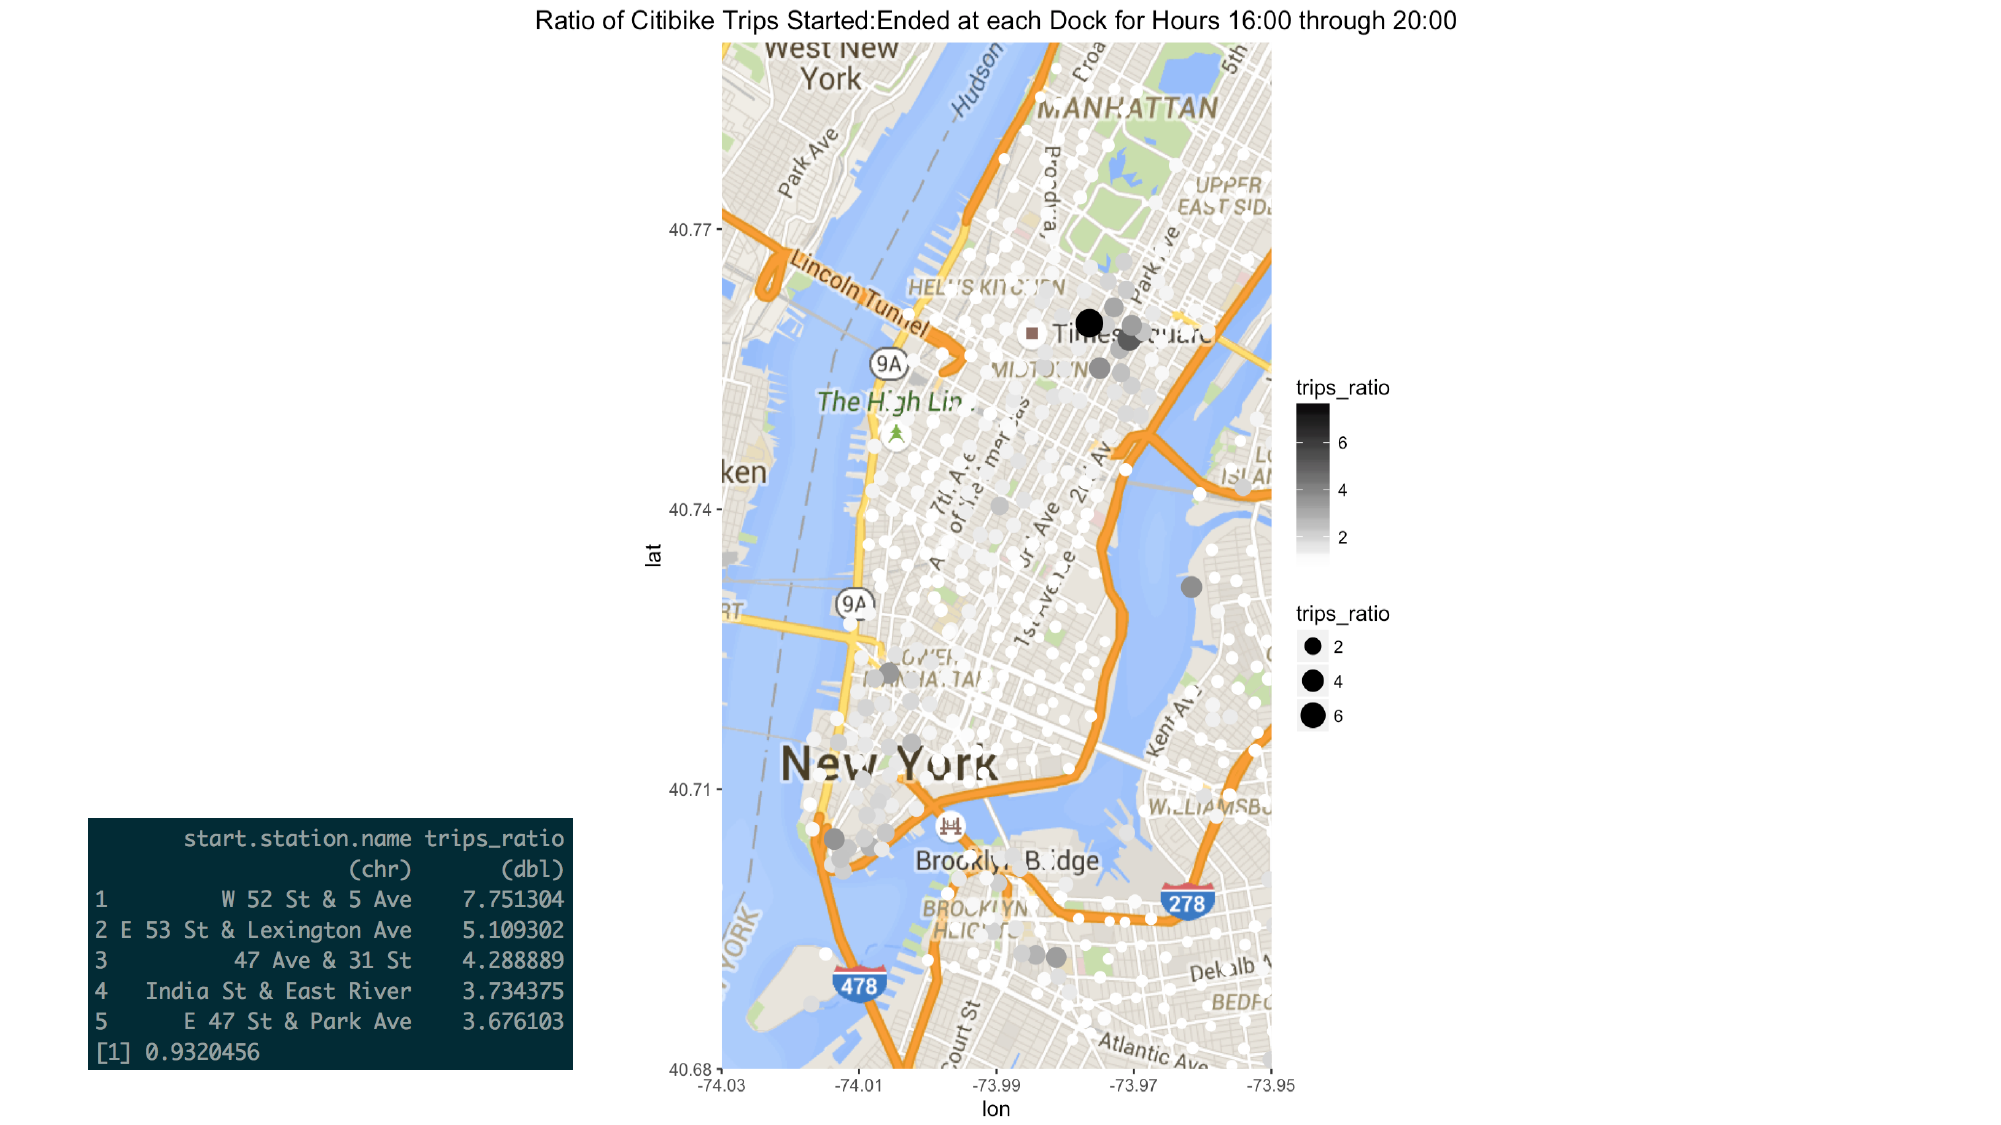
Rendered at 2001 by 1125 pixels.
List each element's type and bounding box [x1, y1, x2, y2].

picture [463, 952, 475, 967]
picture [375, 1013, 386, 1028]
picture [515, 1014, 522, 1028]
picture [147, 1044, 152, 1059]
picture [541, 983, 551, 987]
picture [388, 1018, 395, 1028]
picture [148, 983, 156, 998]
picture [381, 865, 385, 876]
picture [552, 952, 563, 967]
picture [540, 860, 545, 876]
picture [364, 987, 368, 998]
picture [236, 984, 245, 999]
picture [515, 983, 526, 998]
picture [96, 983, 107, 998]
picture [97, 1013, 106, 1029]
picture [122, 922, 130, 937]
picture [287, 1015, 296, 1028]
picture [478, 836, 487, 846]
picture [248, 1045, 255, 1060]
picture [288, 958, 296, 967]
picture [225, 1017, 232, 1028]
picture [148, 922, 157, 938]
picture [523, 0, 1477, 1125]
picture [324, 836, 331, 846]
picture [490, 1013, 498, 1028]
picture [97, 952, 106, 968]
picture [262, 1014, 271, 1029]
picture [121, 1043, 129, 1063]
picture [351, 862, 357, 879]
picture [528, 927, 537, 938]
picture [389, 952, 397, 960]
picture [426, 831, 435, 846]
picture [260, 984, 271, 999]
picture [287, 834, 296, 846]
picture [237, 1044, 245, 1060]
picture [186, 923, 195, 938]
picture [402, 987, 411, 998]
picture [325, 984, 334, 999]
picture [299, 987, 309, 999]
picture [375, 836, 380, 846]
picture [375, 988, 385, 998]
picture [100, 921, 106, 928]
picture [262, 891, 271, 896]
picture [464, 834, 474, 850]
picture [530, 897, 537, 904]
picture [325, 923, 334, 938]
picture [198, 831, 207, 846]
picture [324, 1018, 329, 1028]
picture [305, 926, 309, 937]
picture [389, 929, 395, 937]
picture [465, 1013, 473, 1018]
picture [453, 834, 457, 845]
picture [516, 891, 521, 906]
picture [288, 926, 292, 937]
picture [274, 831, 283, 846]
picture [376, 860, 380, 876]
picture [406, 862, 410, 878]
picture [235, 952, 247, 967]
picture [375, 891, 386, 906]
picture [287, 983, 296, 998]
picture [351, 952, 360, 967]
picture [343, 834, 347, 845]
picture [300, 927, 304, 937]
picture [389, 865, 398, 876]
picture [540, 923, 546, 936]
picture [520, 860, 525, 876]
picture [351, 983, 360, 998]
picture [160, 987, 167, 998]
picture [250, 956, 257, 967]
picture [223, 923, 233, 938]
picture [492, 897, 497, 906]
picture [249, 922, 257, 937]
picture [324, 954, 335, 968]
picture [528, 831, 537, 846]
picture [179, 1045, 183, 1058]
picture [287, 891, 296, 907]
picture [540, 958, 550, 967]
picture [388, 834, 404, 845]
picture [388, 988, 398, 997]
picture [312, 1013, 322, 1028]
picture [275, 927, 283, 937]
picture [351, 1013, 359, 1028]
picture [210, 834, 220, 846]
picture [151, 1045, 158, 1060]
picture [223, 891, 234, 906]
picture [299, 892, 308, 906]
picture [210, 1043, 221, 1060]
picture [99, 1043, 107, 1063]
picture [502, 921, 513, 938]
picture [556, 921, 563, 932]
picture [465, 922, 474, 938]
picture [249, 1013, 258, 1028]
picture [505, 983, 512, 998]
picture [364, 952, 369, 967]
picture [210, 1013, 221, 1028]
picture [375, 922, 386, 937]
picture [236, 831, 245, 846]
picture [553, 983, 563, 999]
picture [515, 921, 525, 937]
picture [515, 834, 524, 846]
picture [401, 953, 410, 968]
picture [528, 988, 537, 999]
picture [388, 896, 395, 906]
picture [351, 926, 360, 937]
picture [440, 835, 444, 845]
picture [249, 891, 258, 907]
picture [553, 933, 563, 937]
picture [492, 922, 496, 937]
picture [554, 1013, 563, 1028]
picture [186, 987, 190, 998]
picture [340, 926, 347, 938]
picture [330, 1017, 334, 1028]
picture [262, 927, 271, 937]
picture [313, 834, 317, 845]
picture [363, 865, 371, 876]
picture [172, 982, 182, 999]
picture [224, 984, 233, 997]
picture [367, 834, 372, 845]
picture [299, 831, 308, 845]
picture [528, 860, 534, 877]
picture [187, 1043, 195, 1059]
picture [503, 952, 512, 968]
picture [544, 923, 551, 938]
picture [162, 921, 169, 936]
picture [198, 923, 207, 938]
picture [262, 901, 271, 906]
picture [313, 988, 321, 999]
picture [503, 891, 512, 898]
picture [379, 834, 385, 845]
picture [556, 864, 562, 879]
picture [186, 1013, 194, 1028]
picture [515, 952, 525, 968]
picture [186, 836, 195, 846]
picture [262, 836, 271, 845]
picture [203, 987, 207, 998]
picture [401, 927, 411, 936]
picture [274, 952, 284, 967]
picture [466, 982, 473, 991]
picture [312, 926, 321, 942]
picture [223, 1044, 234, 1059]
picture [351, 891, 360, 906]
picture [540, 891, 564, 906]
picture [528, 954, 535, 967]
picture [324, 893, 335, 907]
picture [515, 866, 520, 877]
picture [466, 1019, 474, 1028]
picture [503, 864, 512, 880]
picture [540, 1013, 551, 1028]
picture [253, 1050, 259, 1059]
picture [98, 891, 103, 906]
picture [491, 952, 499, 957]
